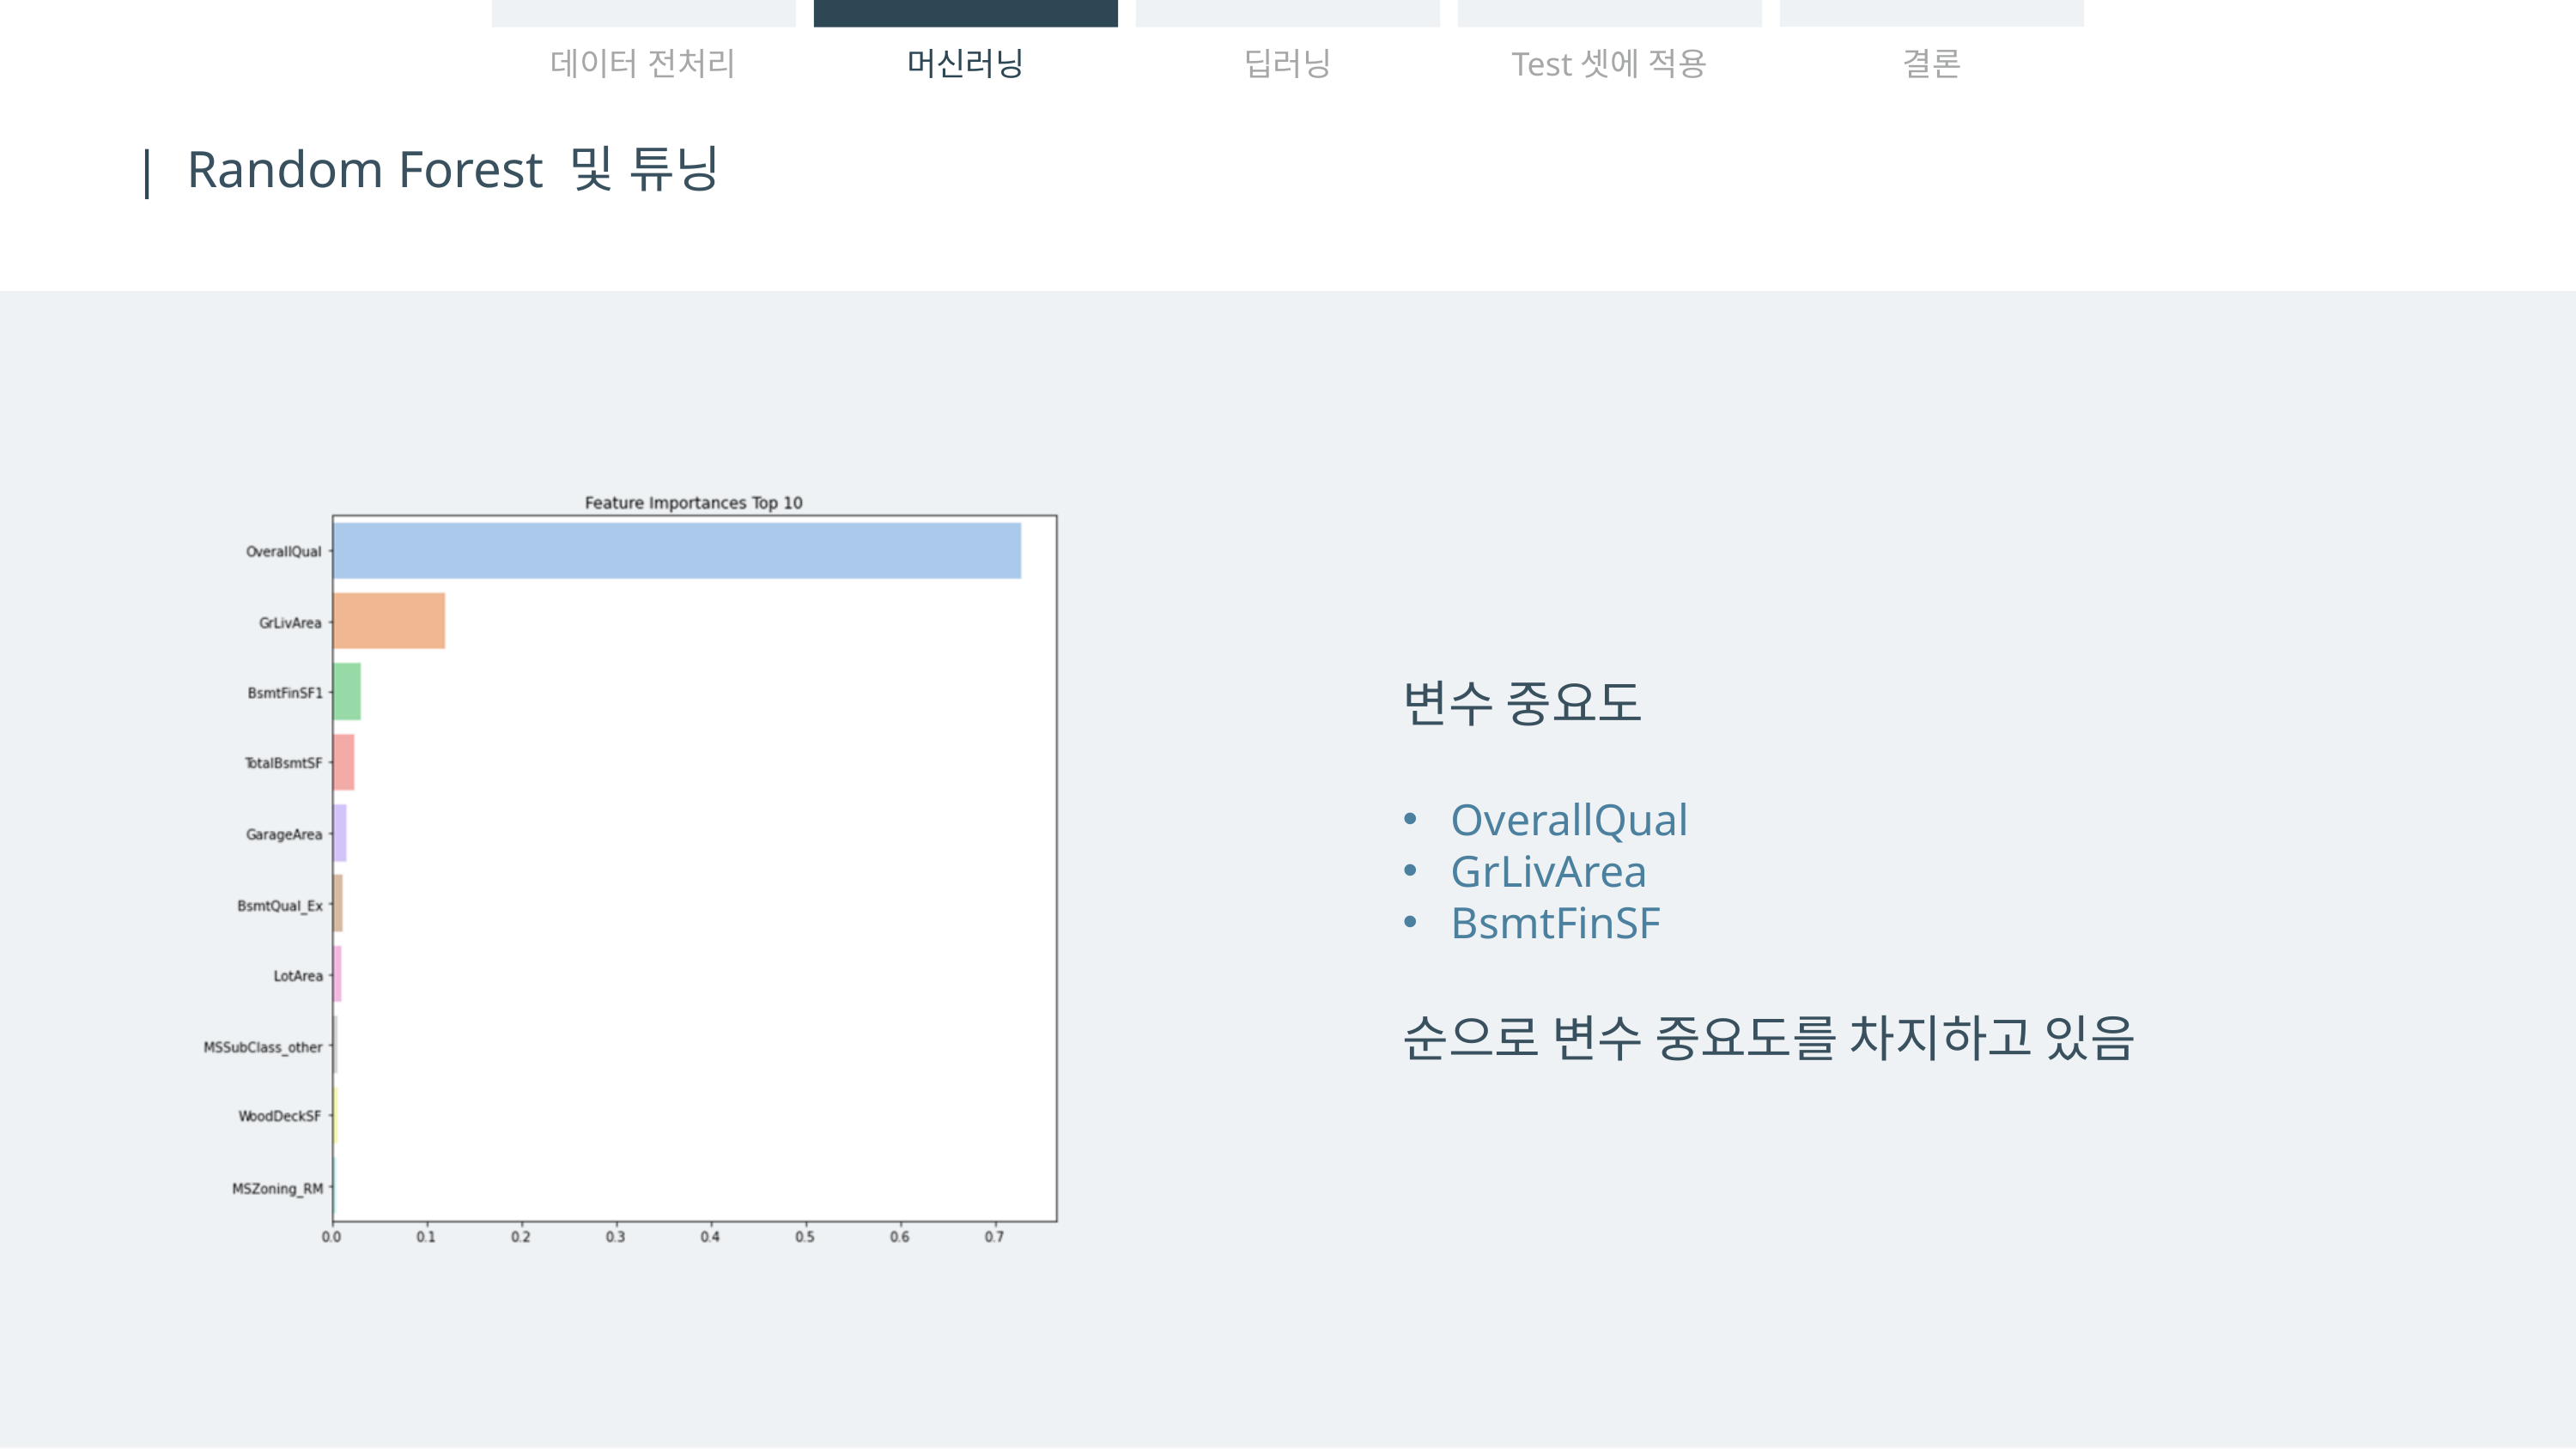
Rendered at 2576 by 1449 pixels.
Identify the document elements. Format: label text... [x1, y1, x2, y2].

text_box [195, 487, 1066, 1253]
text_box | Random Forest 및 튜닝 [120, 130, 814, 204]
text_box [491, 0, 2085, 90]
picture [0, 291, 2576, 1449]
